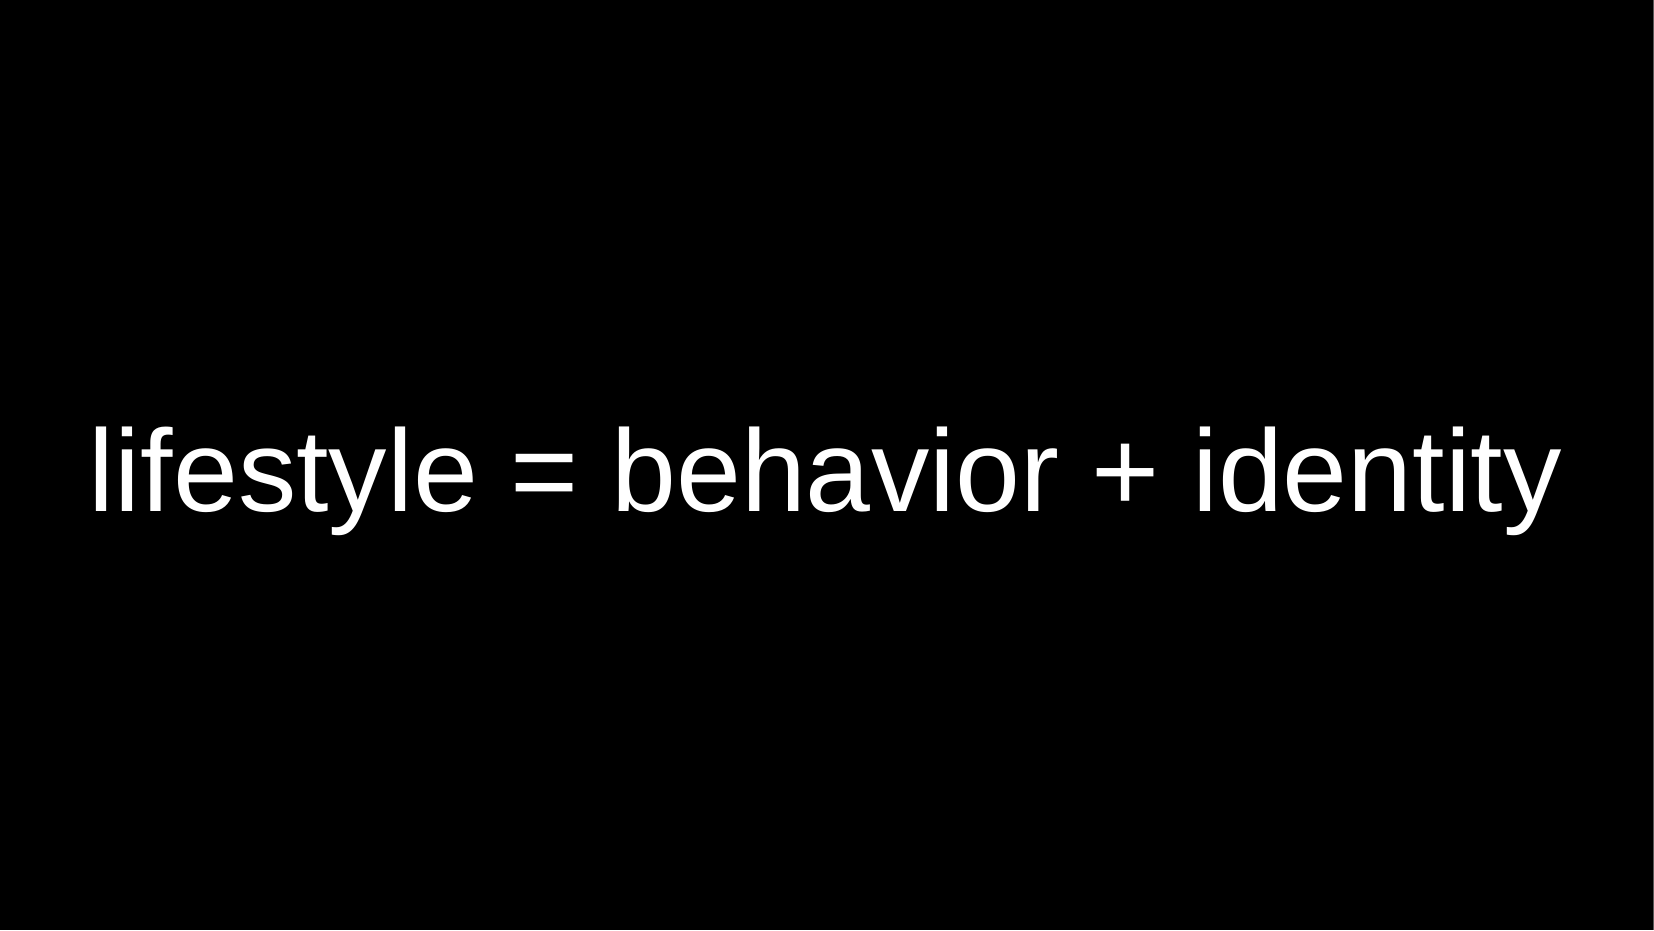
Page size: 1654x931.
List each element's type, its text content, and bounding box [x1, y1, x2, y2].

subtitle lifestyle = behavior + identity [82, 0, 1571, 931]
